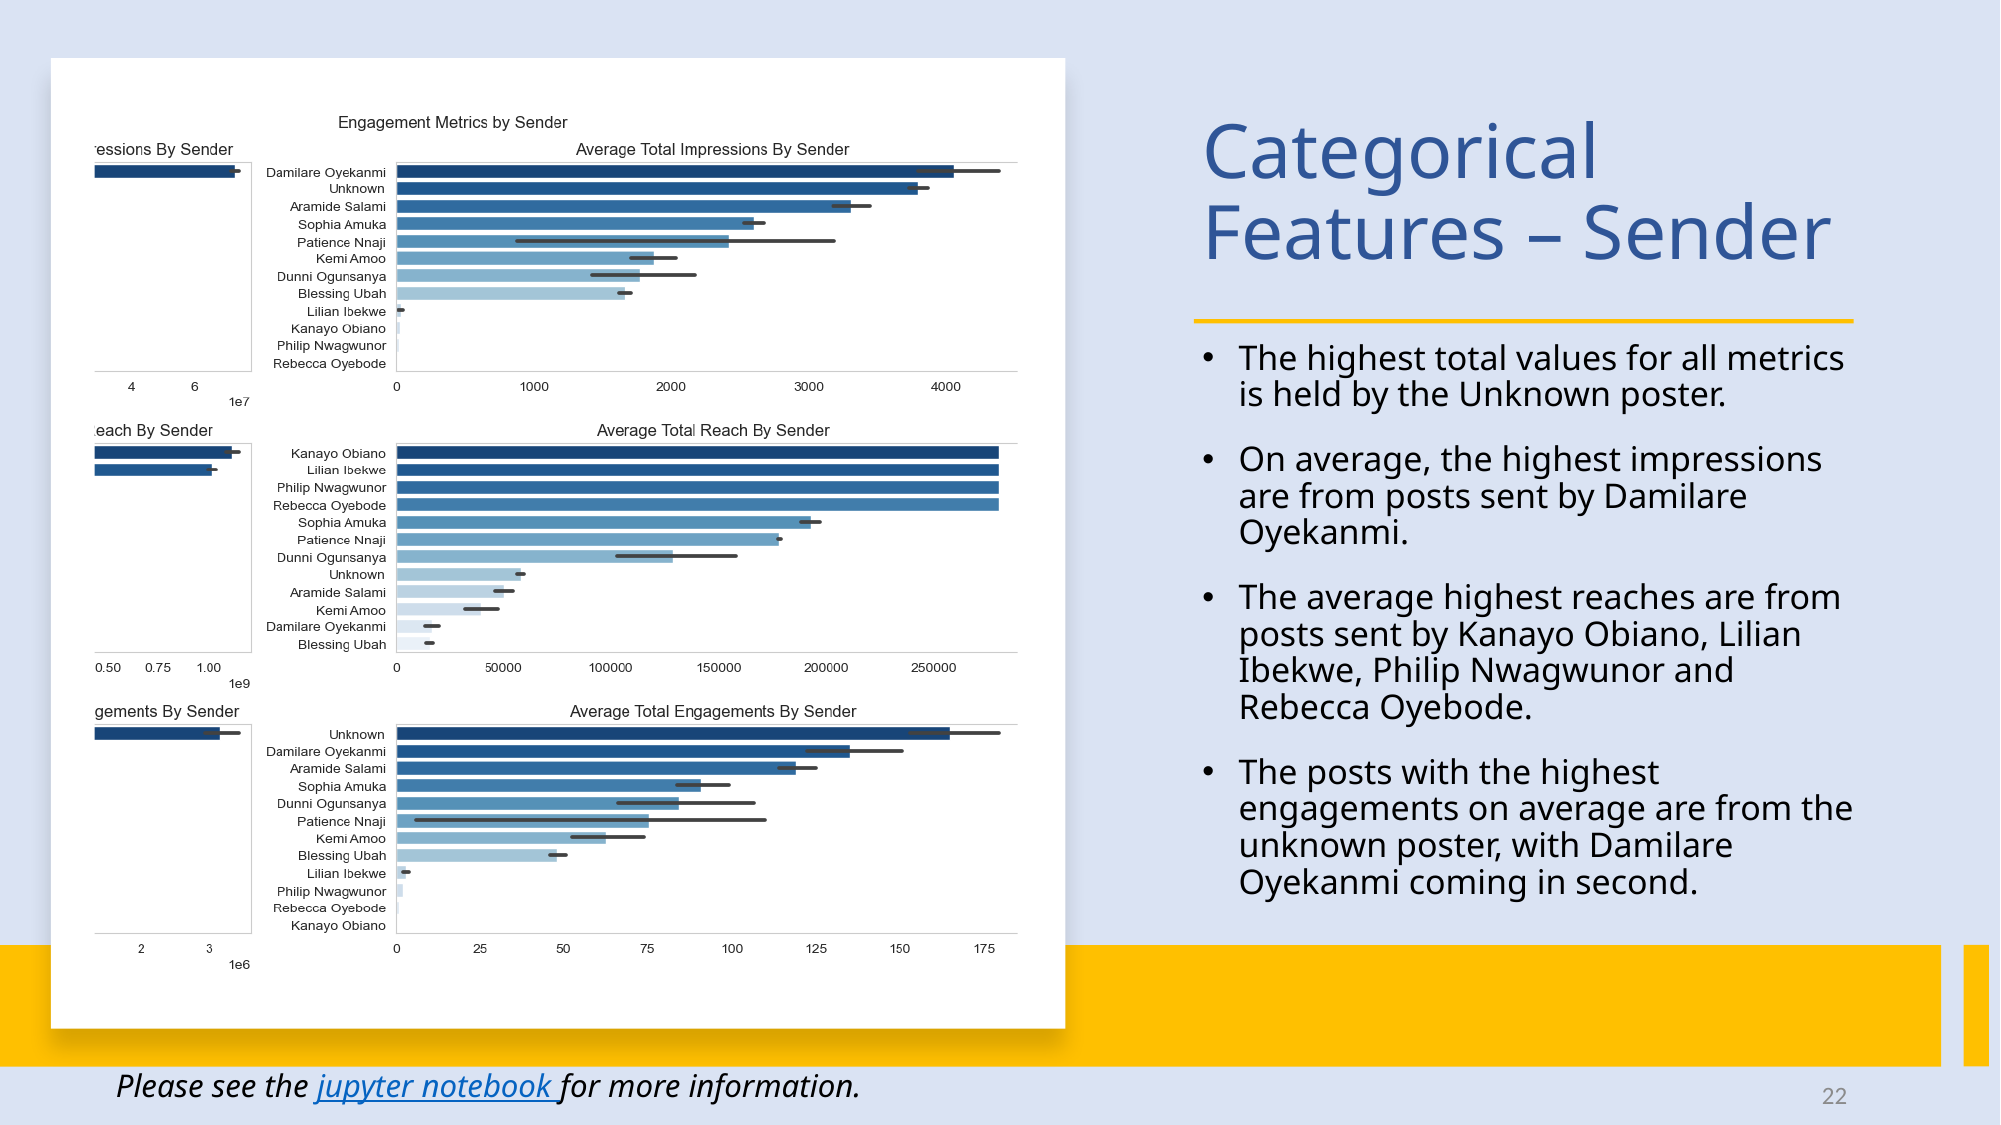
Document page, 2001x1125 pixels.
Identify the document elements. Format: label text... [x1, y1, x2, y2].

list The highest total values for all metrics is held by the Unknown poster. On average, the highest impressions are from posts sent by Damilare Oyekanmi. The average highest reaches are from posts sent by Kanayo Obiano, Lilian Ibekwe, Philip Nwagwunor and Rebecca Oyebode. The posts with the highest engagements on average are from the unknown poster, with Damilare Oyekanmi coming in second. [1187, 333, 1891, 910]
text_box [50, 57, 1066, 1030]
text_box Please see the jupyter notebook for more information. [101, 1058, 930, 1117]
text_box Categorical Features – Sender [1187, 86, 1891, 284]
picture [94, 106, 1018, 981]
text_box [1963, 944, 1990, 1067]
text_box [0, 0, 2000, 1125]
slide_number 91 [48, 944, 1067, 1051]
text_box [1193, 318, 1855, 324]
text_box [930, 944, 1942, 1068]
text_box [0, 944, 101, 1068]
slide_number 22 [1412, 1065, 1863, 1125]
